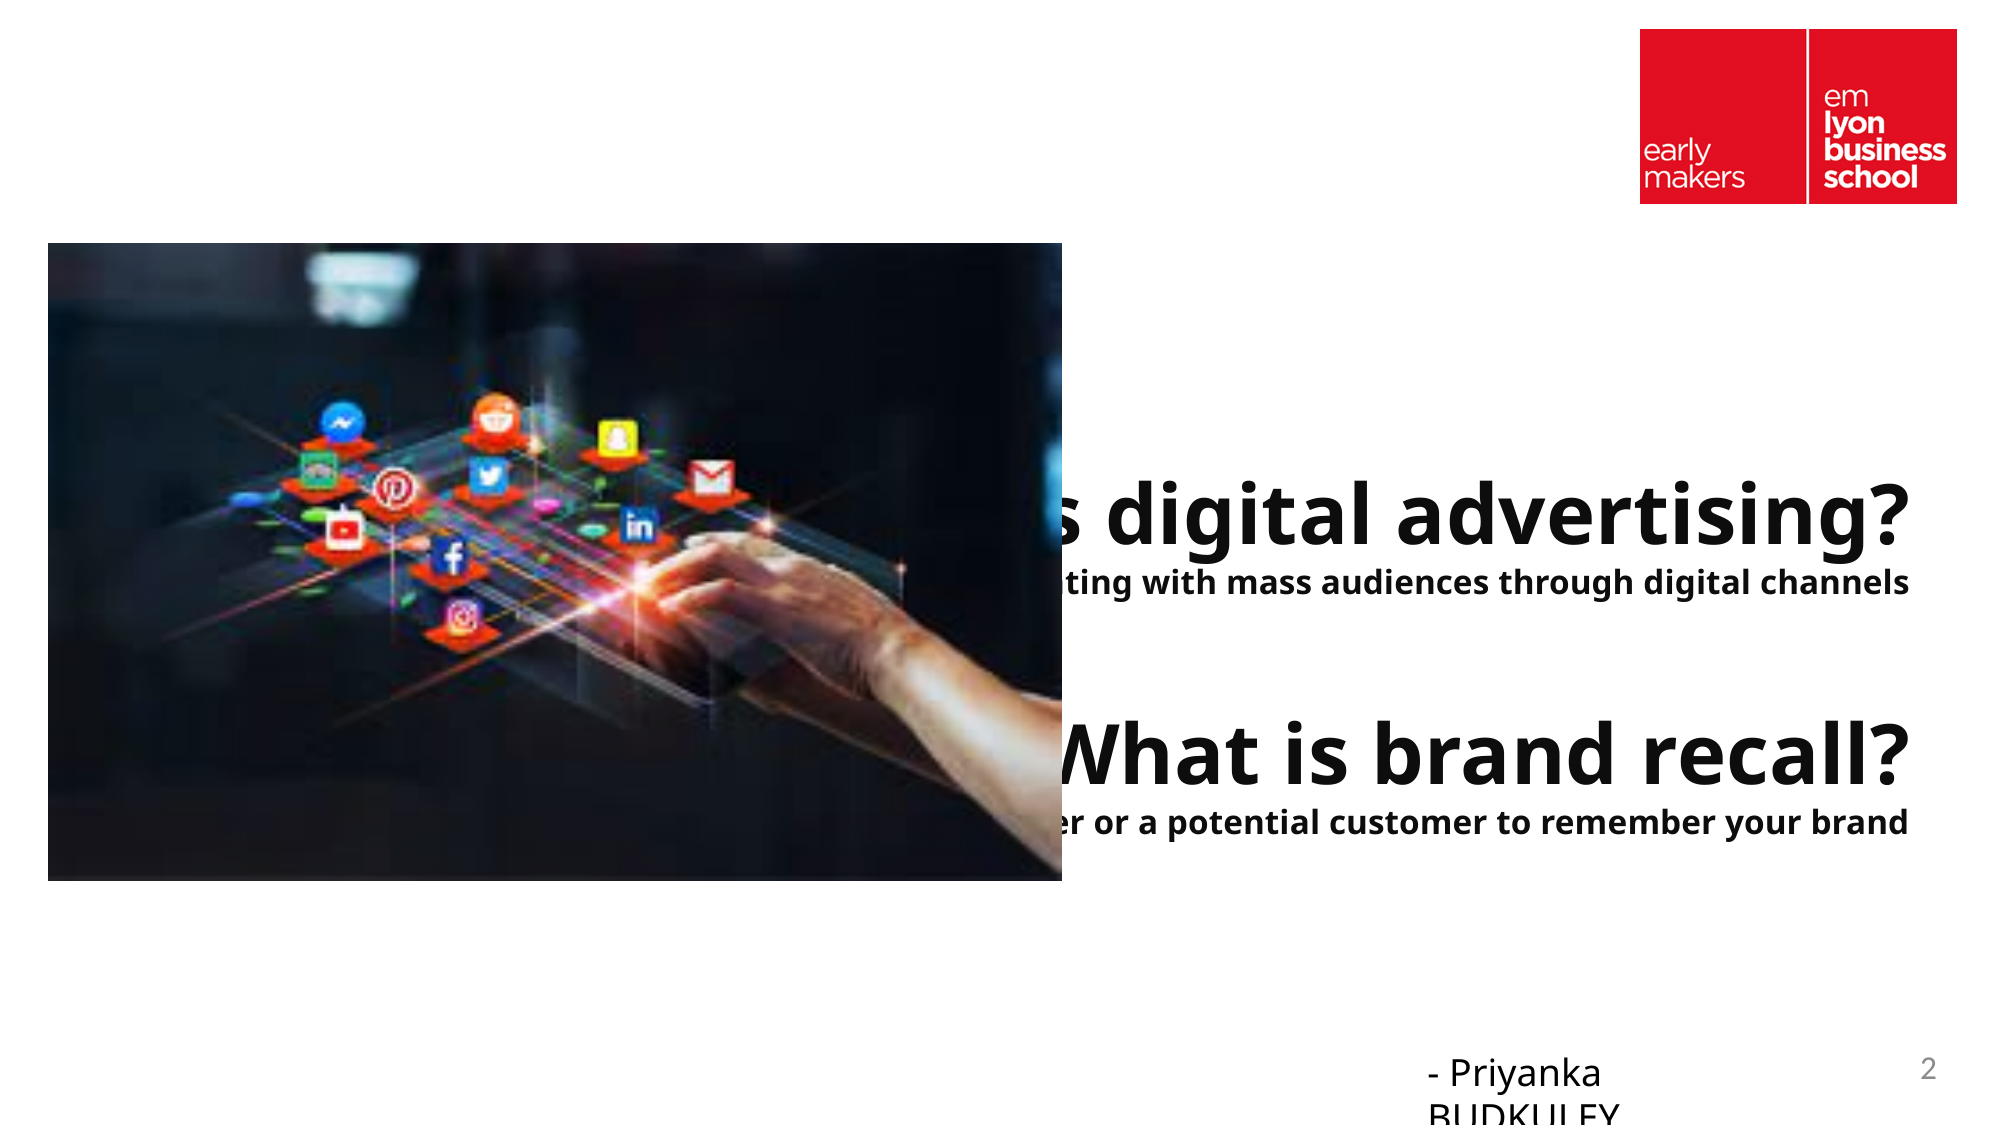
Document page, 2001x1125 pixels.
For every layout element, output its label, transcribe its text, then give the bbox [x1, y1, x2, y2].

text_box What is digital advertising? Communicating with mass audiences through digital channels What is brand recall? The ability of the viewer or a potential customer to remember your brand [1062, 453, 1927, 849]
slide_number 2 [1502, 1036, 1953, 1096]
picture [1640, 29, 1957, 204]
picture [48, 243, 1062, 881]
